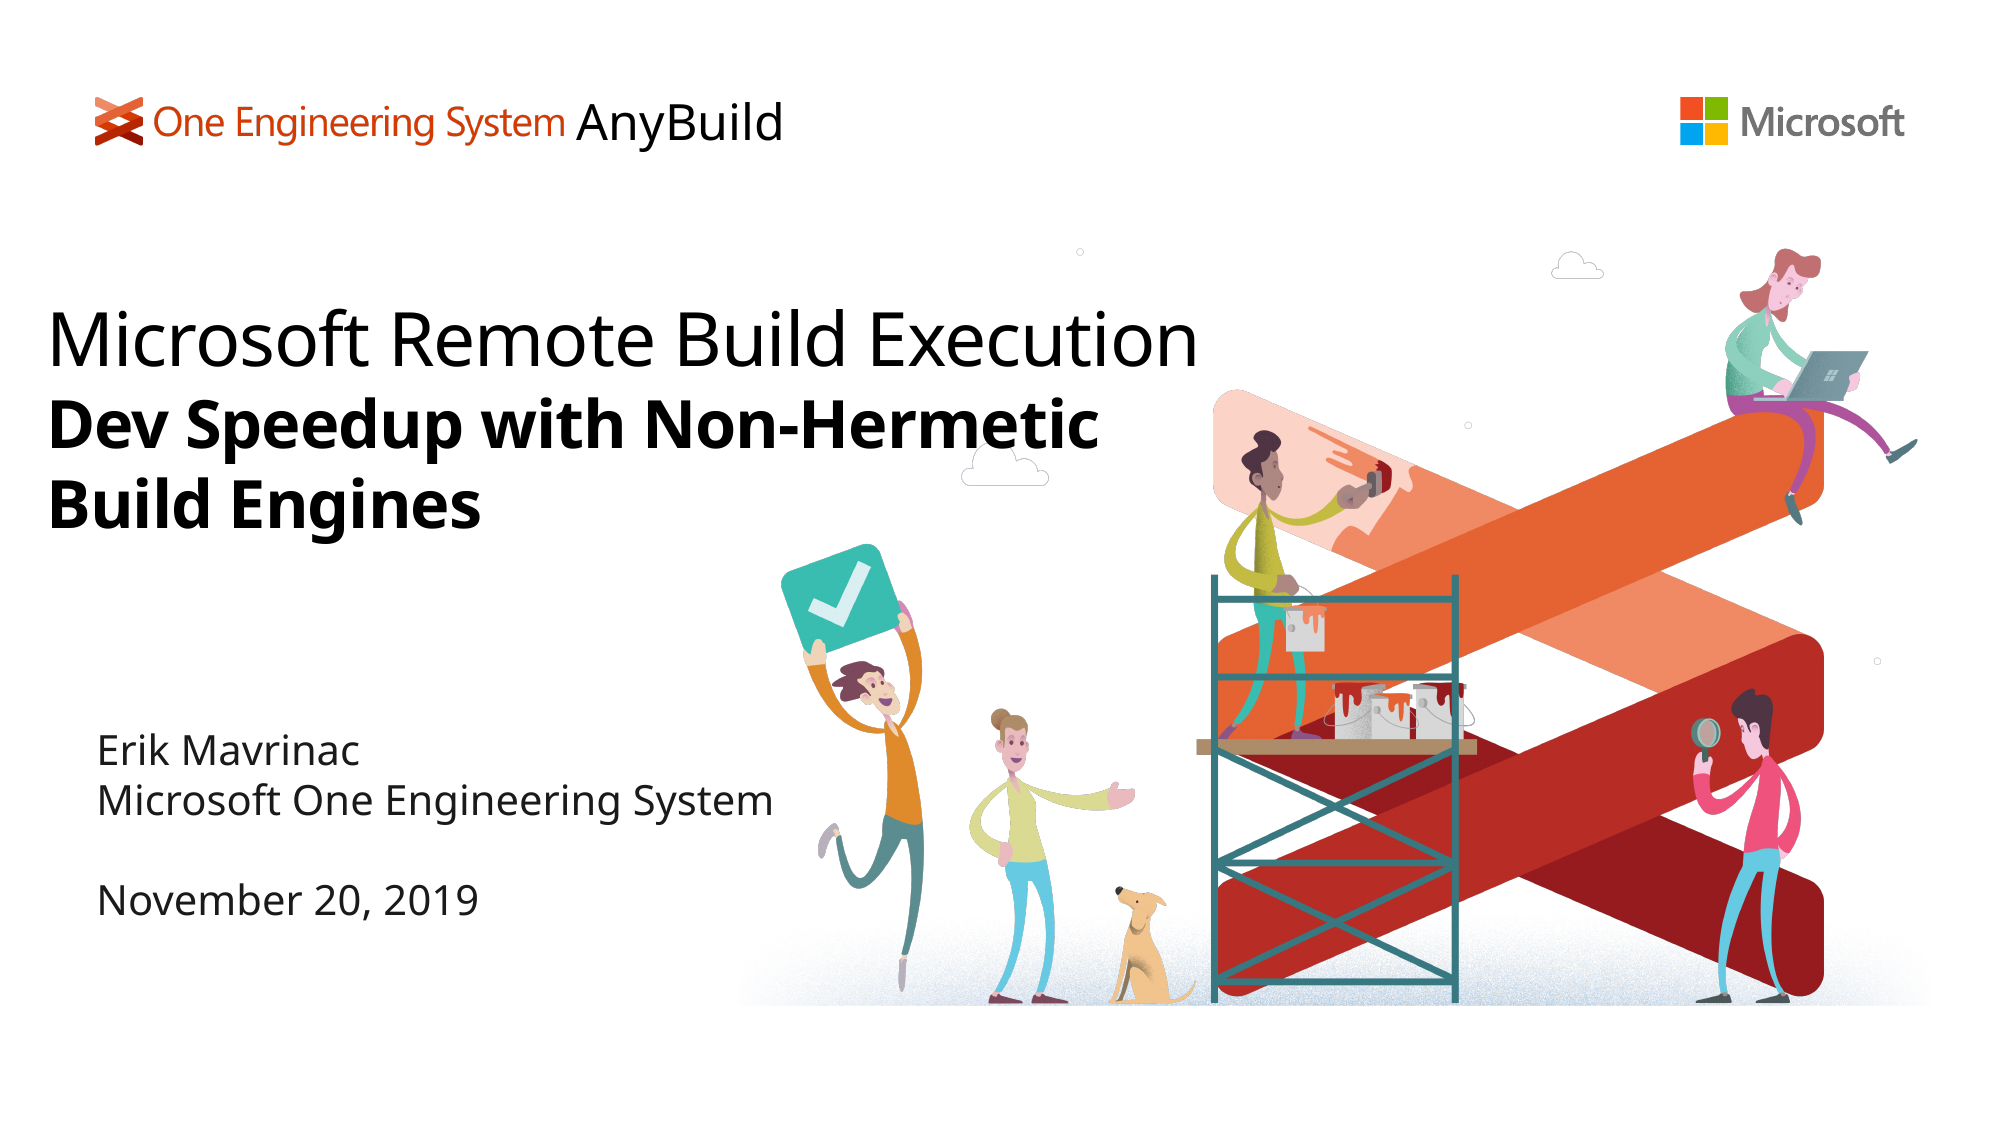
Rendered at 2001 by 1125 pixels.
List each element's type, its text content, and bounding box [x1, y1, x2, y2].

picture [95, 97, 564, 146]
list AnyBuild [576, 90, 1625, 151]
picture [731, 230, 1937, 1006]
text_box Erik Mavrinac Microsoft One Engineering System November 20, 2019 [96, 723, 776, 924]
title Microsoft Remote Build Execution Dev Speedup with Non-Hermetic Build Engines [46, 289, 1249, 542]
